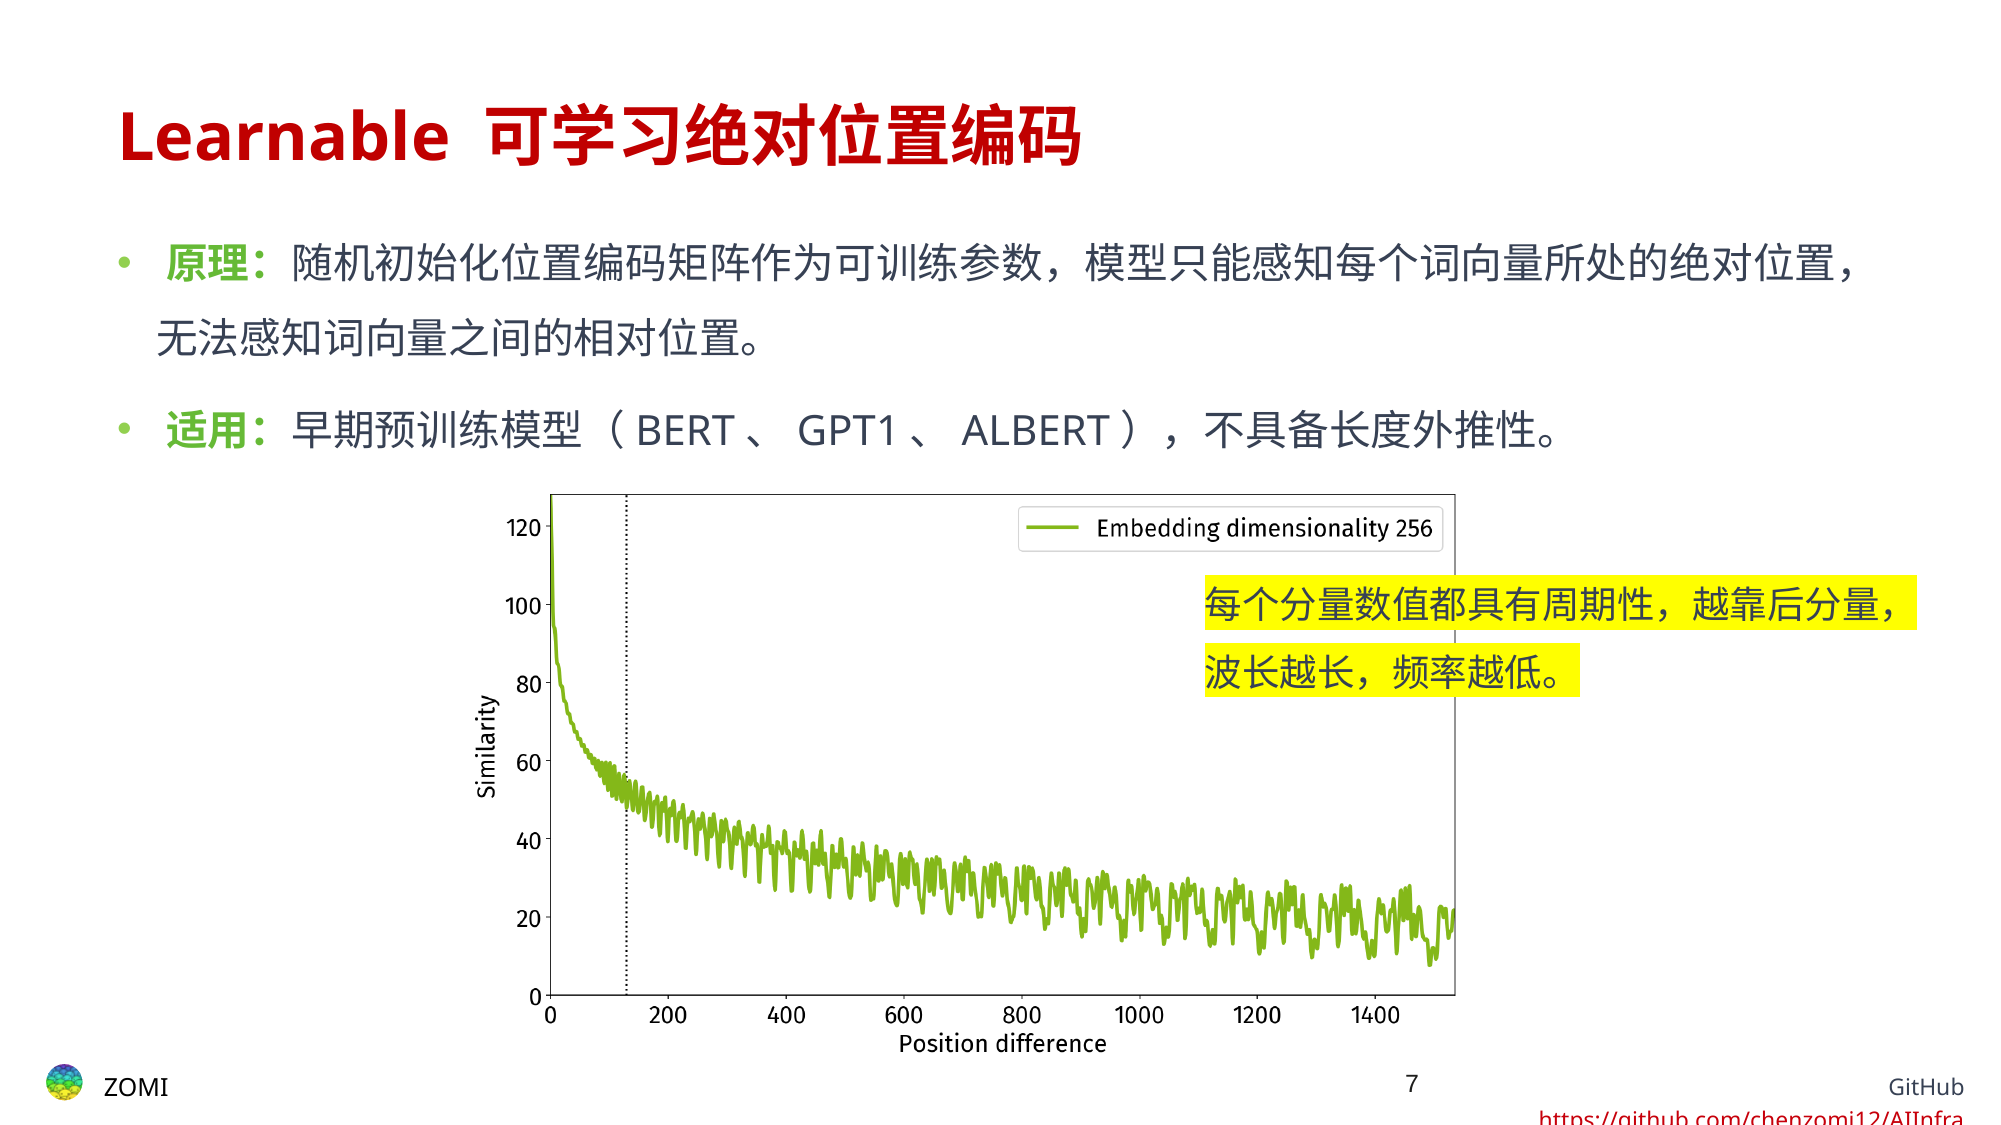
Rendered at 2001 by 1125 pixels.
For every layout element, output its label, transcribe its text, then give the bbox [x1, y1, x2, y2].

title Learnable 可学习绝对位置编码 [102, 85, 1901, 183]
list ​​原理​​：随机初始化位置编码矩阵作为可训练参数，模型只能感知每个词向量所处的绝对位置，无法感知词向量之间的相对位置。 ​​​​适用：早期预训练模型（BERT、GPT1、ALBERT），不具备长度外推性。 [102, 204, 1901, 1043]
text_box 每个分量数值都具有周期性，越靠后分量，波长越长，频率越低。 [1468, 551, 1941, 702]
picture [466, 486, 1464, 1065]
picture [47, 1065, 82, 1100]
